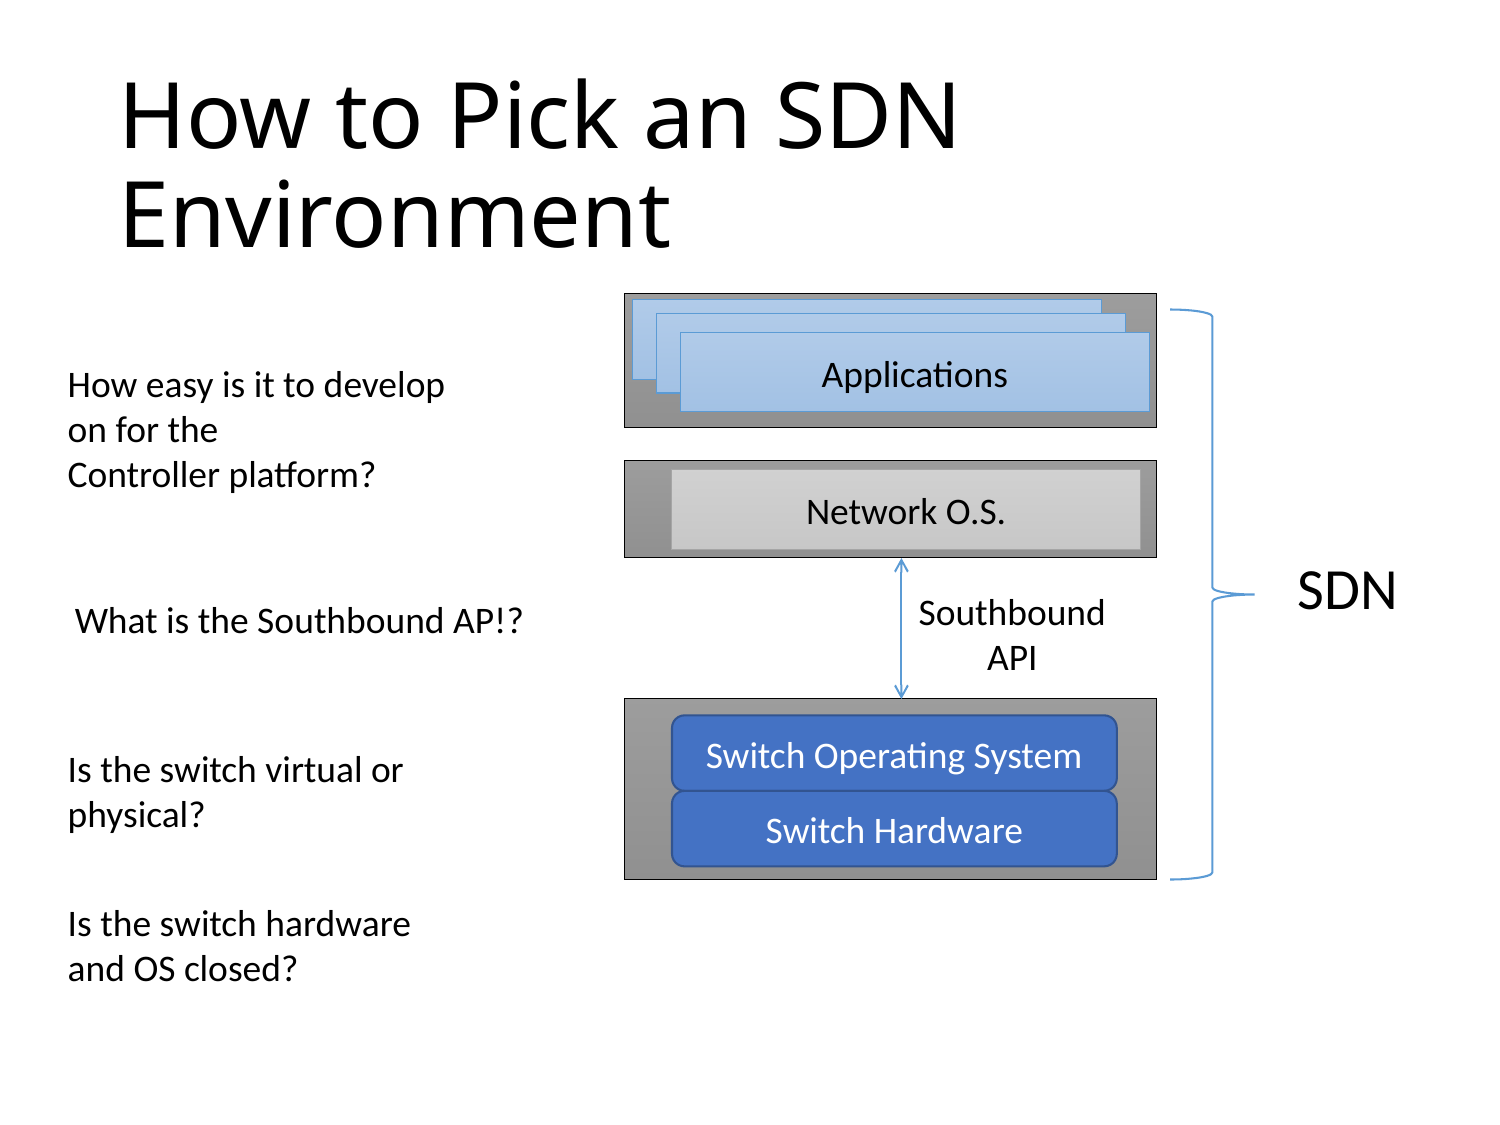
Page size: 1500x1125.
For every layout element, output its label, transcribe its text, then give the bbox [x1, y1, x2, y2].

text_box [624, 293, 1157, 428]
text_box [632, 299, 1150, 412]
text_box Switch Hardware [670, 789, 1118, 868]
text_box [1170, 308, 1255, 881]
text_box Is the switch hardware and OS closed? [52, 891, 438, 996]
text_box [624, 460, 1157, 558]
title How to Pick an SDN Environment [103, 59, 1397, 278]
text_box Switch Operating System [670, 714, 1118, 791]
text_box How easy is it to develop on for the Controller platform? [52, 352, 486, 502]
text_box [624, 698, 1157, 880]
text_box SDN [1283, 544, 1413, 629]
text_box Is the switch virtual or physical? [52, 737, 438, 843]
text_box What is the Southbound AP!? [59, 588, 540, 649]
text_box Network O.S. [671, 469, 1141, 550]
text_box Southbound API [903, 580, 1121, 686]
